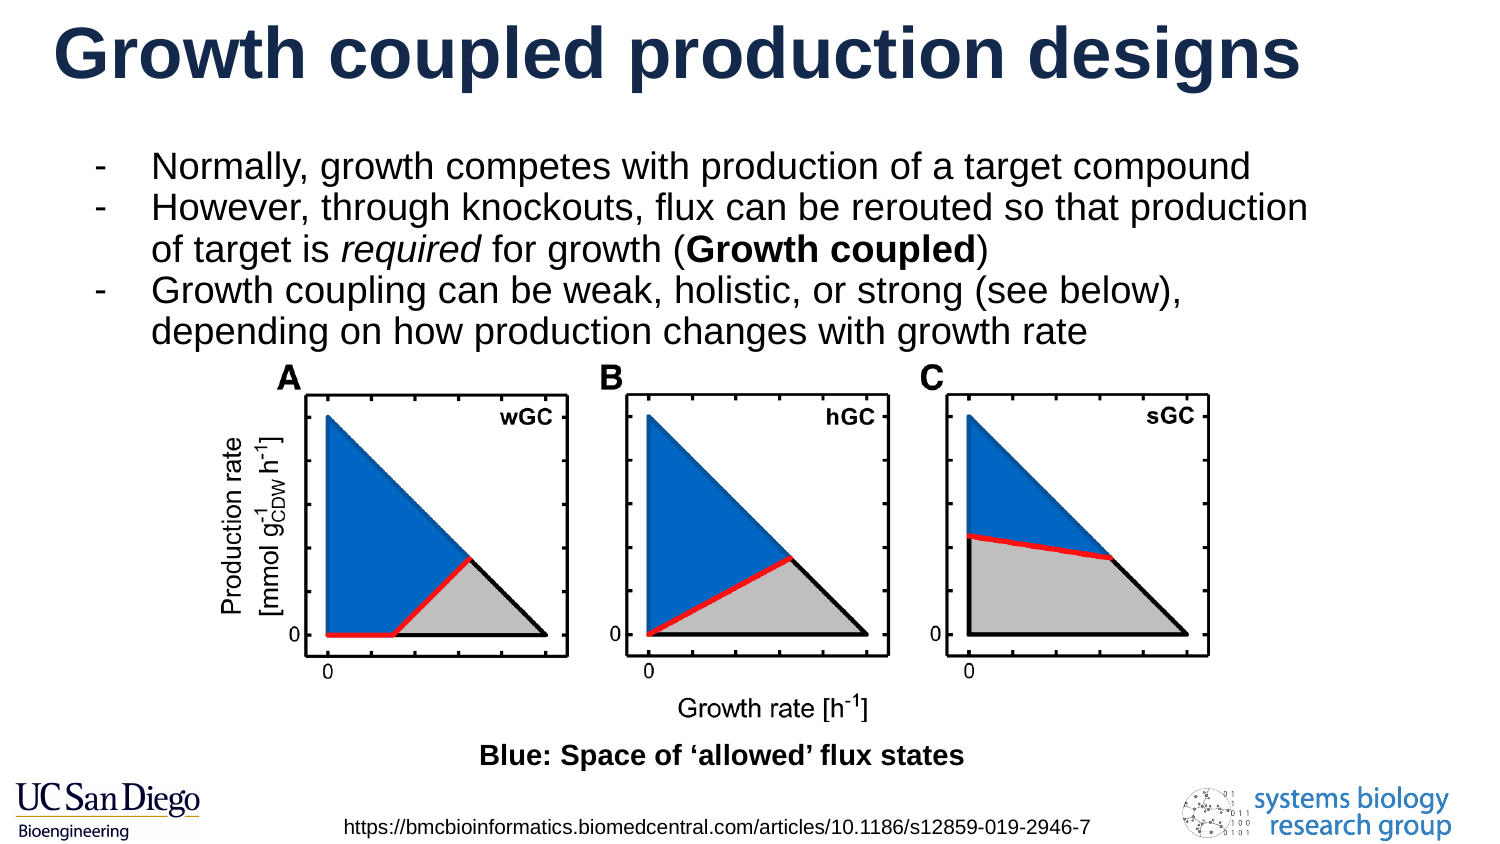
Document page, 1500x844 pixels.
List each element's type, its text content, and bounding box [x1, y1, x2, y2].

picture [1182, 786, 1451, 842]
picture [12, 781, 202, 842]
text_box https://bmcbioinformatics.biomedcentral.com/articles/10.1186/s12859-019-2946-7 [328, 800, 1148, 844]
text_box Blue: Space of ‘allowed’ flux states [464, 738, 1133, 787]
title Growth coupled production designs [42, 0, 1337, 111]
list Normally, growth competes with production of a target compound However, through knockouts, flux can be rerouted so that production of target is required for growth (Growth coupled) Growth coupling can be weak, holistic, or strong (see below), depending on how production changes with growth rate [64, 141, 1359, 374]
picture [197, 290, 1226, 730]
